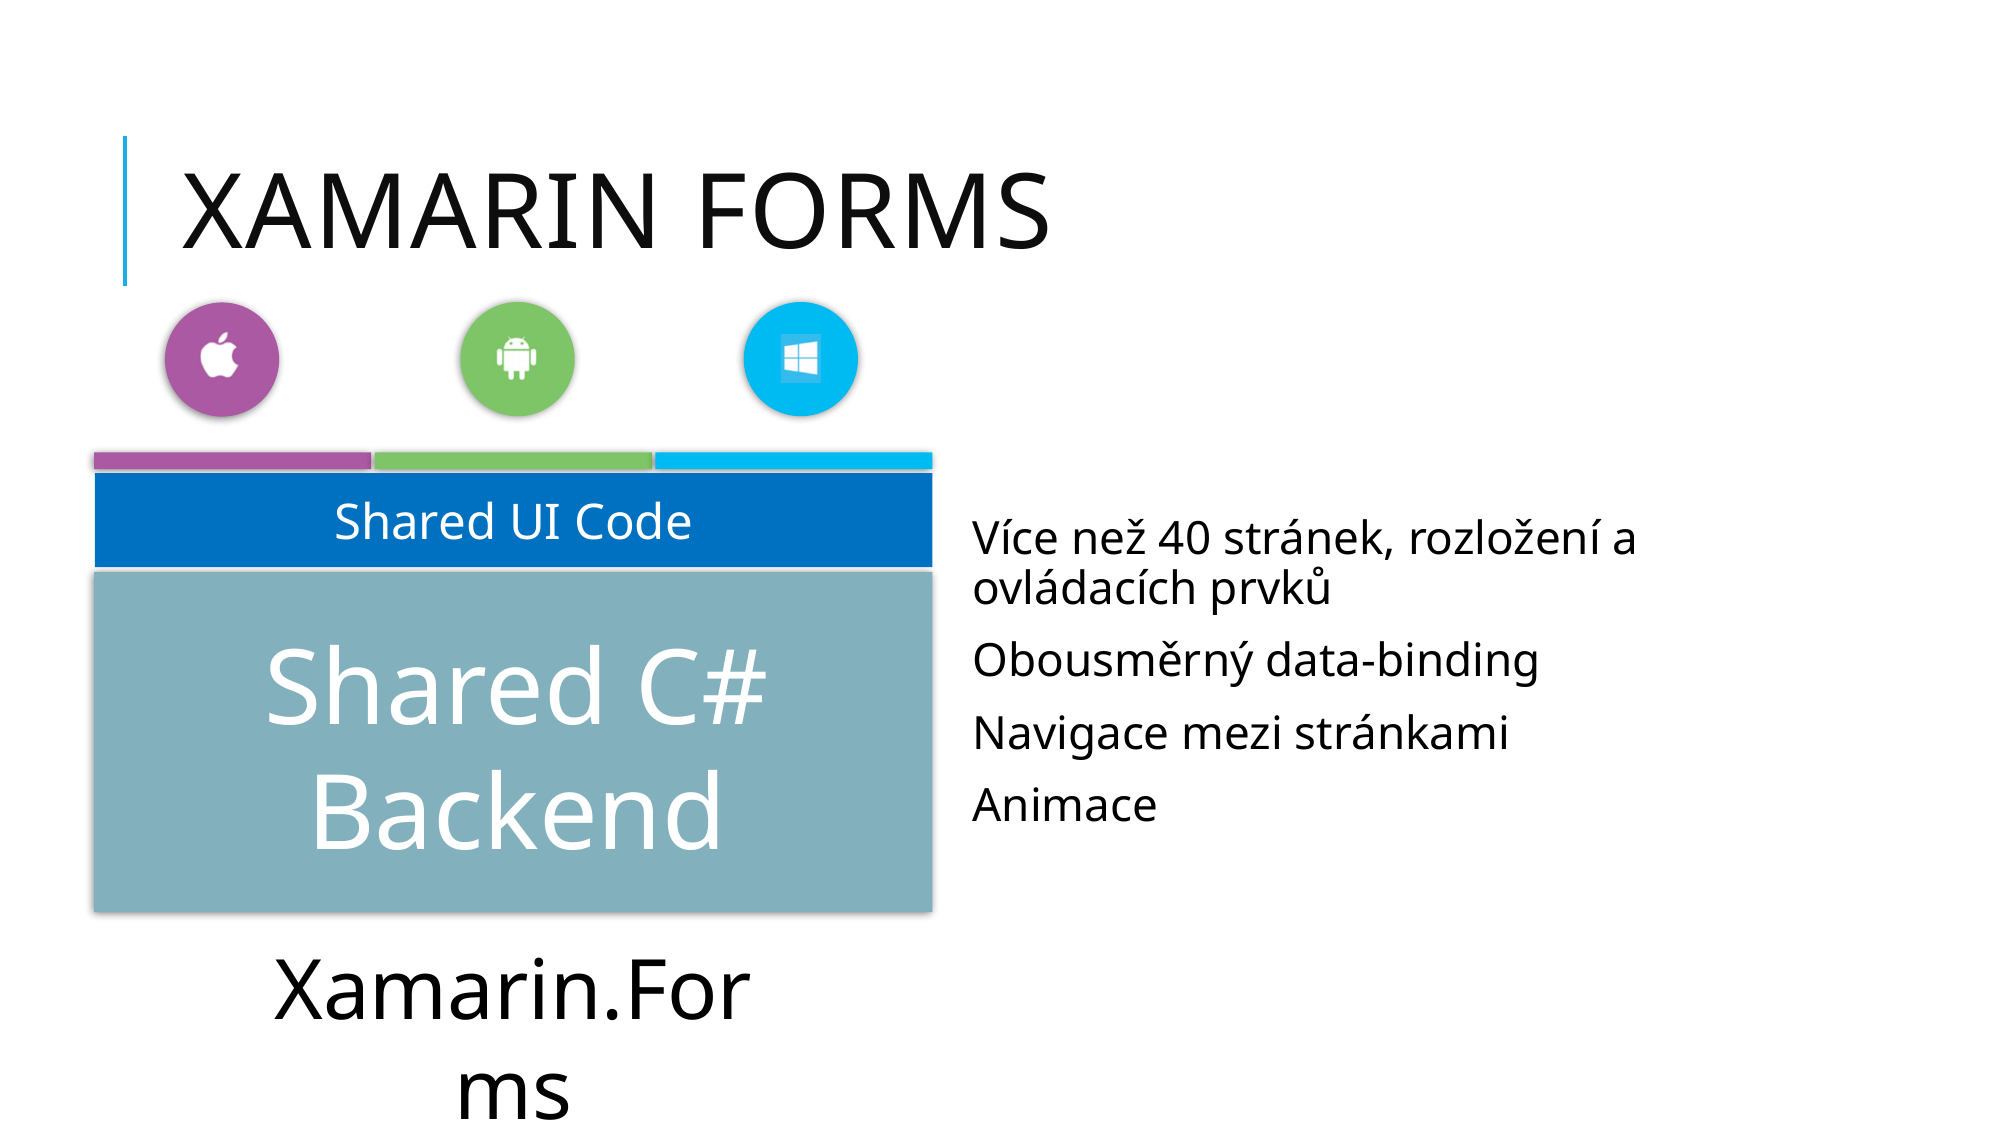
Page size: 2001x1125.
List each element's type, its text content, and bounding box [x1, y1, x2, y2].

text_box Xamarin.Forms [236, 928, 790, 1125]
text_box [164, 301, 859, 417]
list Více než 40 stránek, rozložení a ovládacích prvků Obousměrný data-binding Navigace mezi stránkami Animace [965, 302, 1712, 1045]
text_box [93, 452, 933, 913]
title Xamarin Forms [168, 96, 1763, 342]
